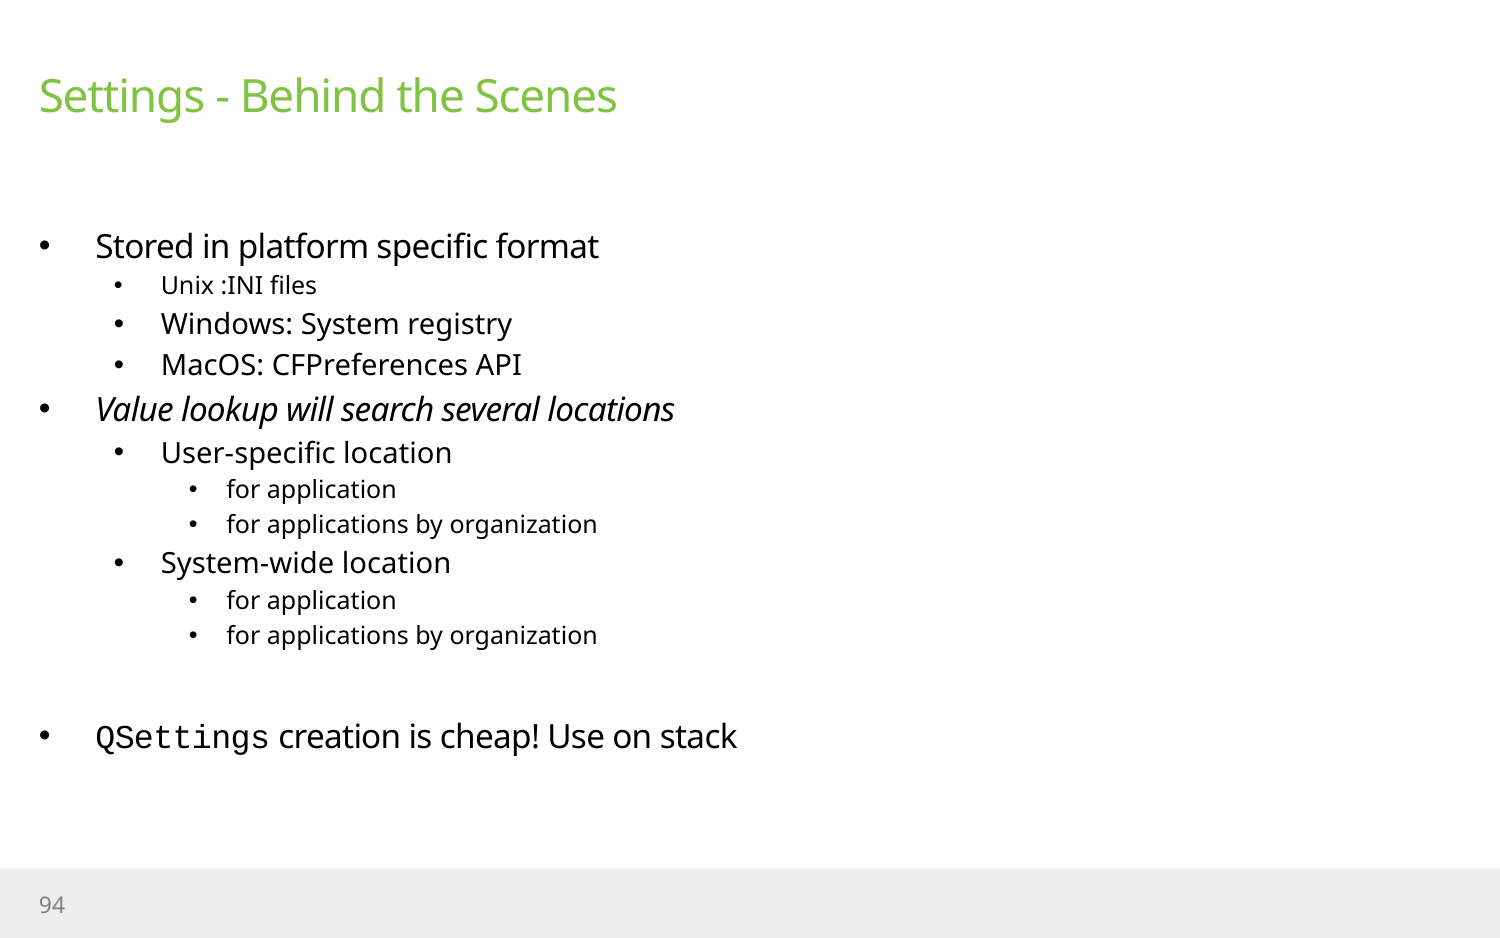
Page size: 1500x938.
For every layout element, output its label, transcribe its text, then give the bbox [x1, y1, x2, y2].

slide_number 94 [39, 892, 410, 921]
list Stored in platform specific format Unix :INI files Windows: System registry MacOS: CFPreferences API Value lookup will search several locations User-specific location for application for applications by organization System-wide location for application for applications by organization QSettings creation is cheap! Use on stack [39, 224, 1471, 846]
title Settings - Behind the Scenes [39, 66, 1052, 195]
